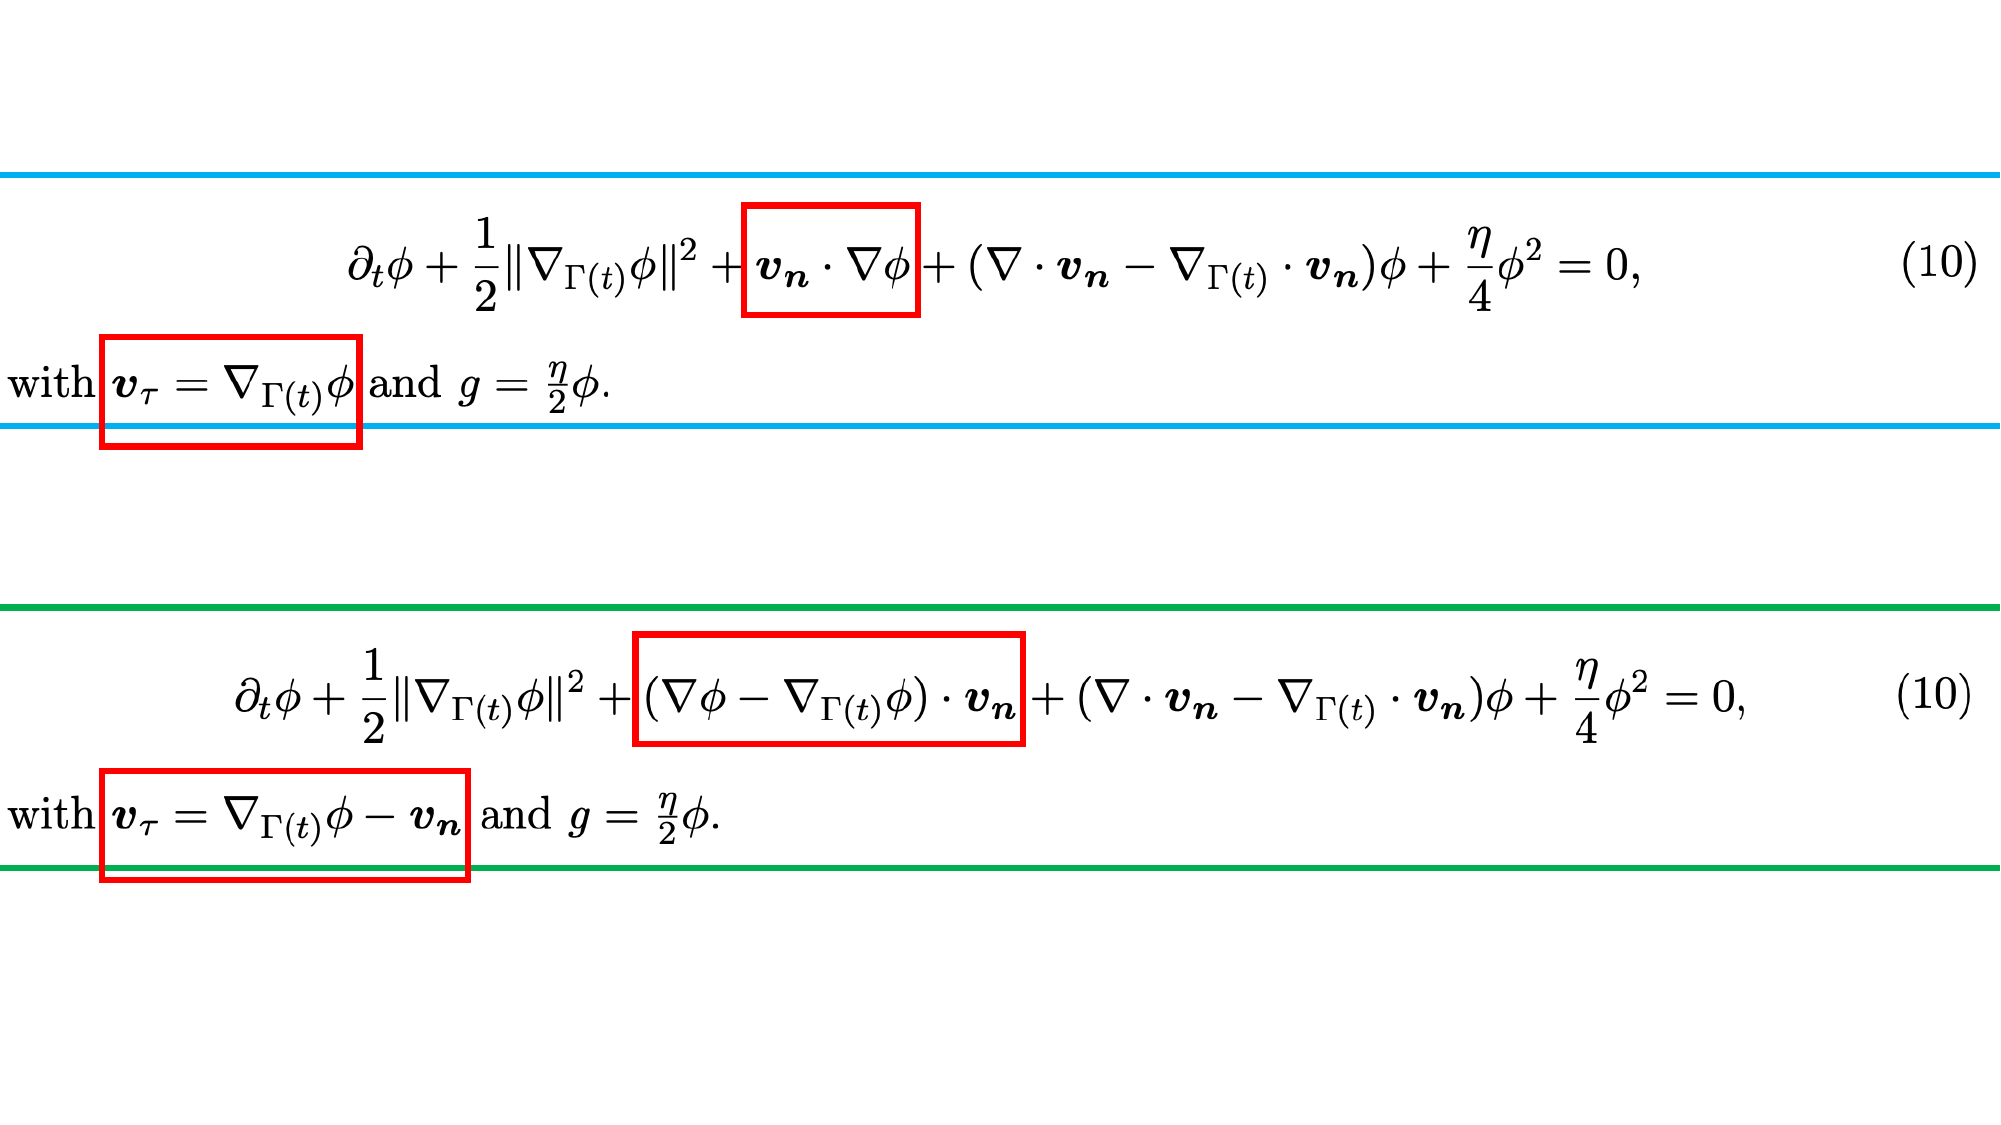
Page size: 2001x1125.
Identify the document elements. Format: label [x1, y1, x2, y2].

text_box [101, 423, 361, 447]
picture [0, 179, 2000, 429]
text_box [101, 865, 469, 881]
picture [0, 610, 2000, 865]
